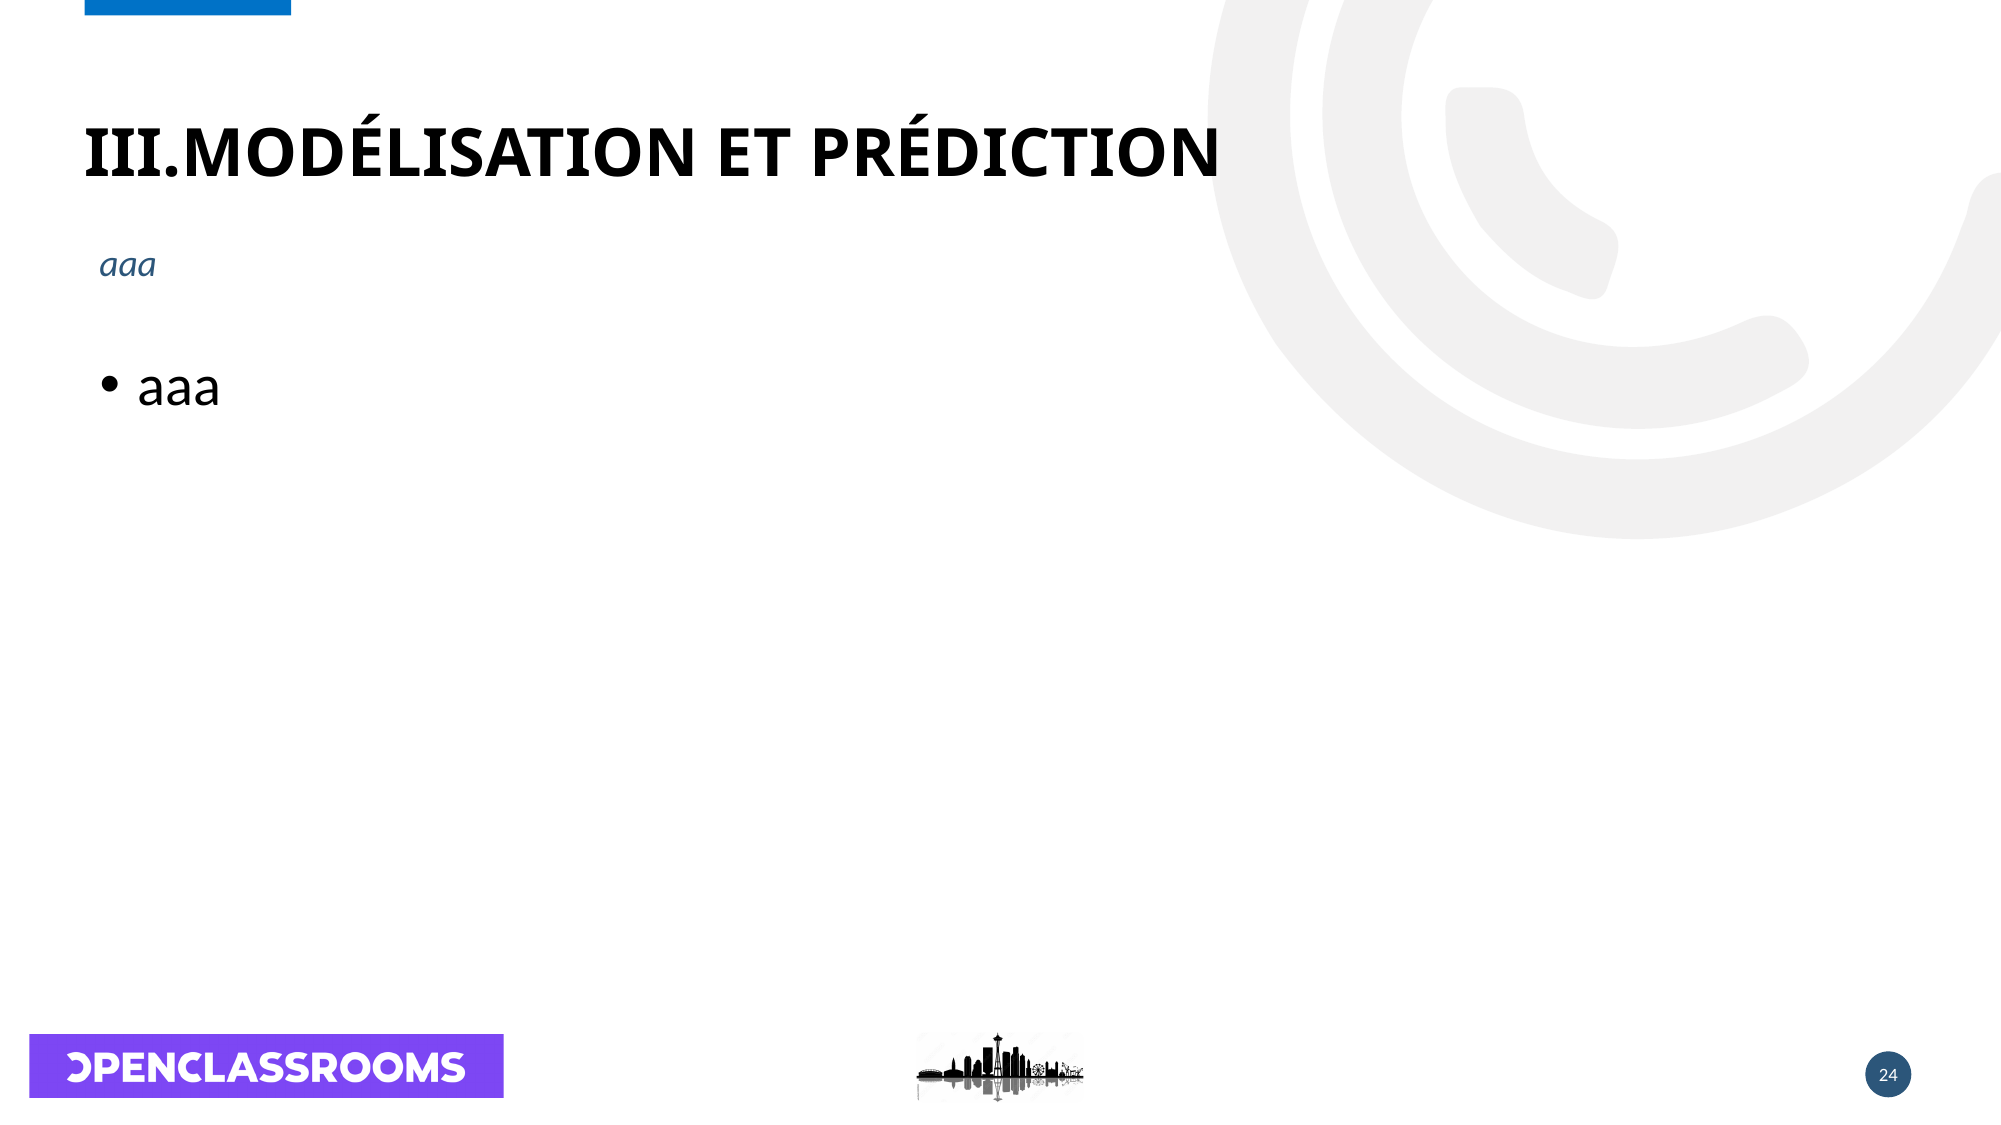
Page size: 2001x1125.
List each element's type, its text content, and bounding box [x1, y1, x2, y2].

picture [916, 1032, 1084, 1103]
picture [29, 1034, 504, 1098]
text_box aaa [84, 231, 891, 291]
slide_number 24 [1864, 1059, 1913, 1090]
title Modélisation et prédiction [84, 40, 1914, 192]
list aaa [84, 299, 1863, 1014]
